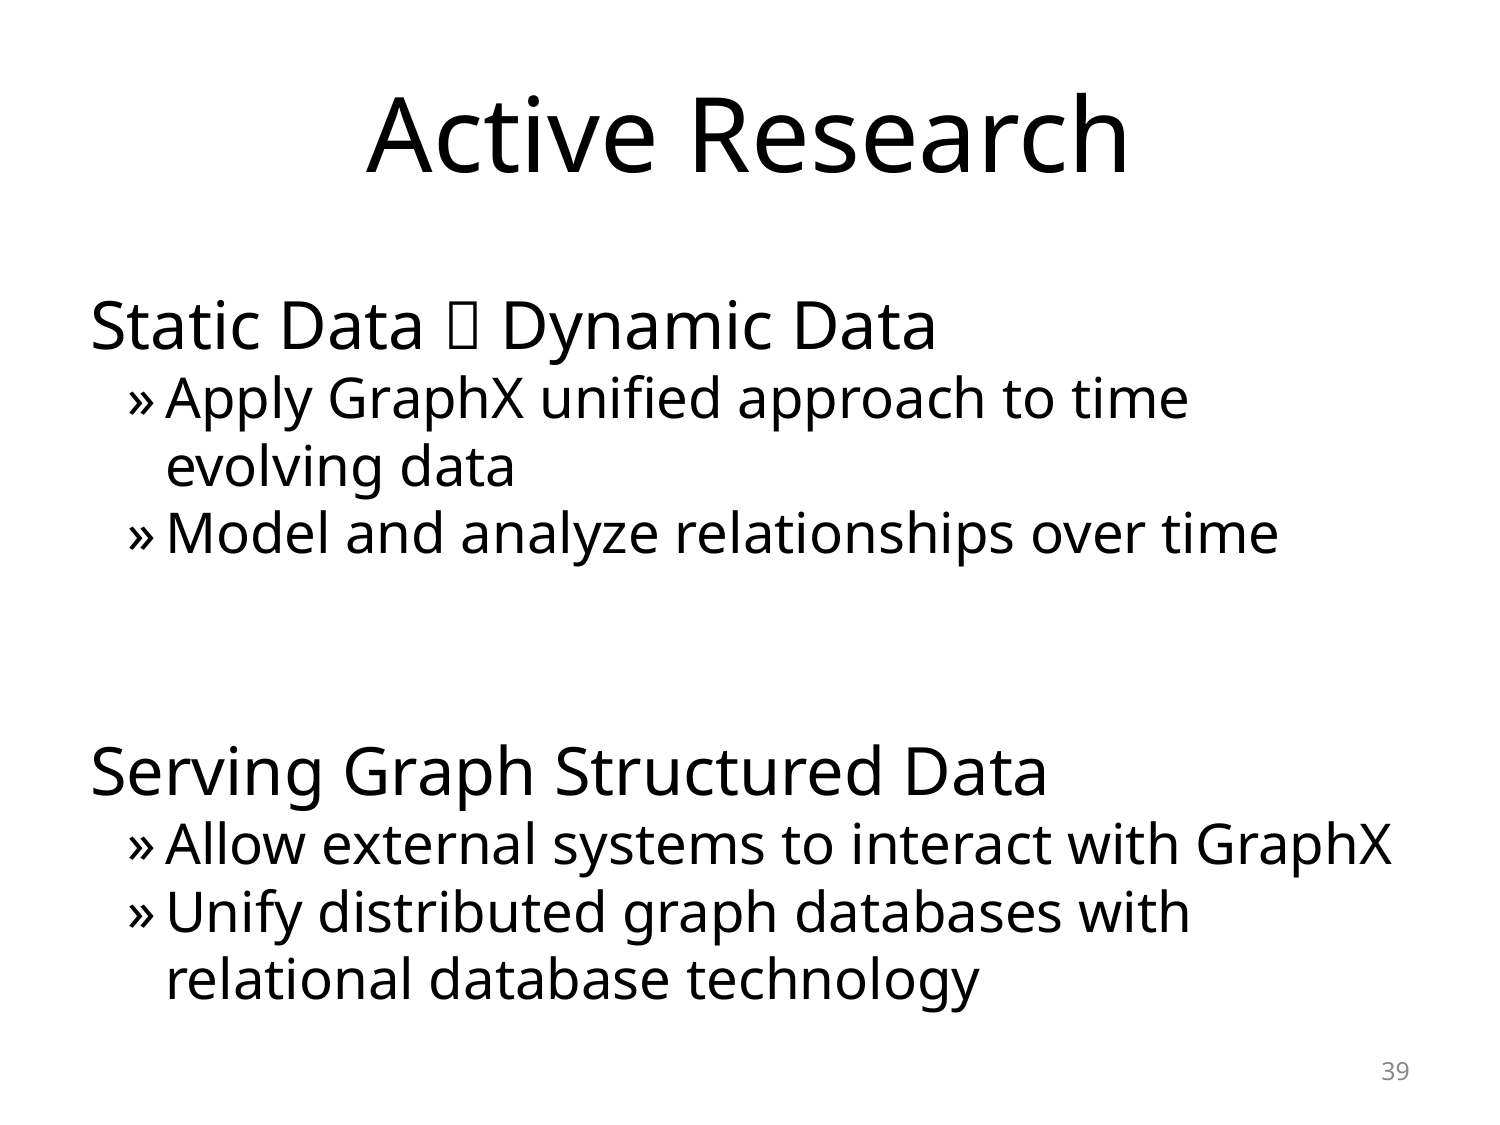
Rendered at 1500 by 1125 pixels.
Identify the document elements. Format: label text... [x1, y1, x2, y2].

title Active Research [74, 37, 1426, 226]
list Static Data  Dynamic Data Apply GraphX unified approach to time evolving data Model and analyze relationships over time Serving Graph Structured Data Allow external systems to interact with GraphX Unify distributed graph databases with relational database technology [74, 274, 1426, 1103]
slide_number 39 [1074, 1042, 1425, 1103]
